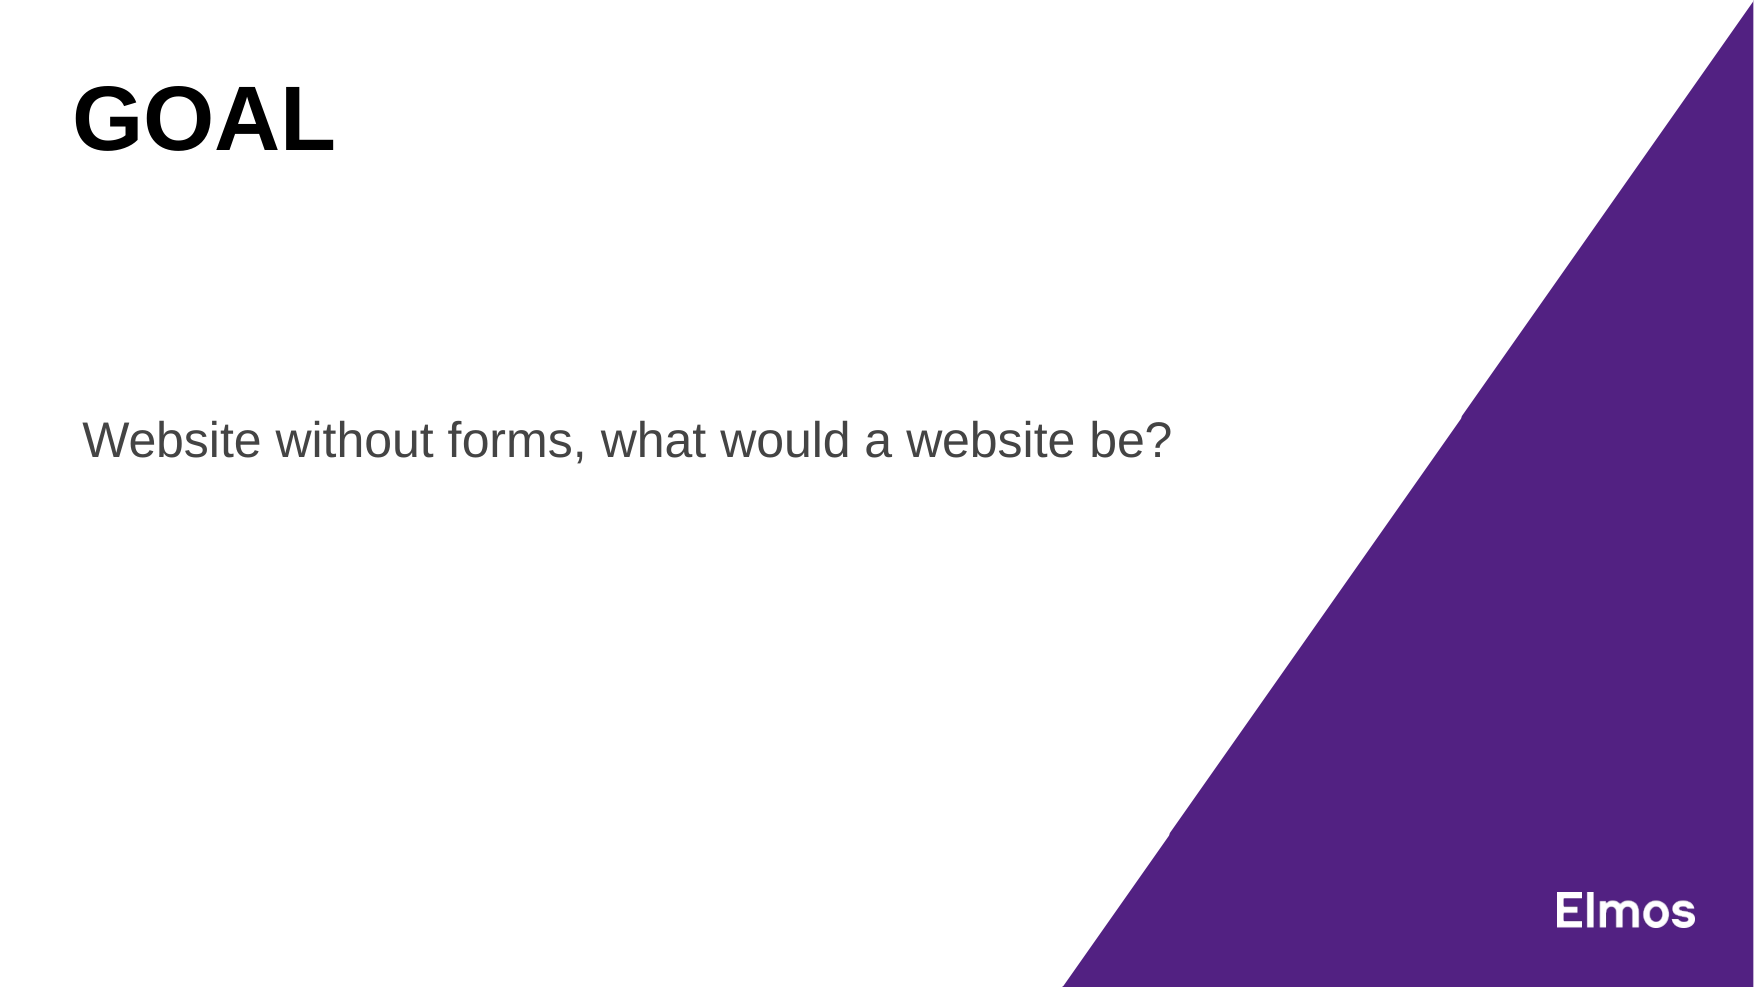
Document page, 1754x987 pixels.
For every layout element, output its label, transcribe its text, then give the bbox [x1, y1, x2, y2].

picture [0, 0, 1754, 987]
subtitle Website without forms, what would a website be? [82, 407, 1240, 796]
